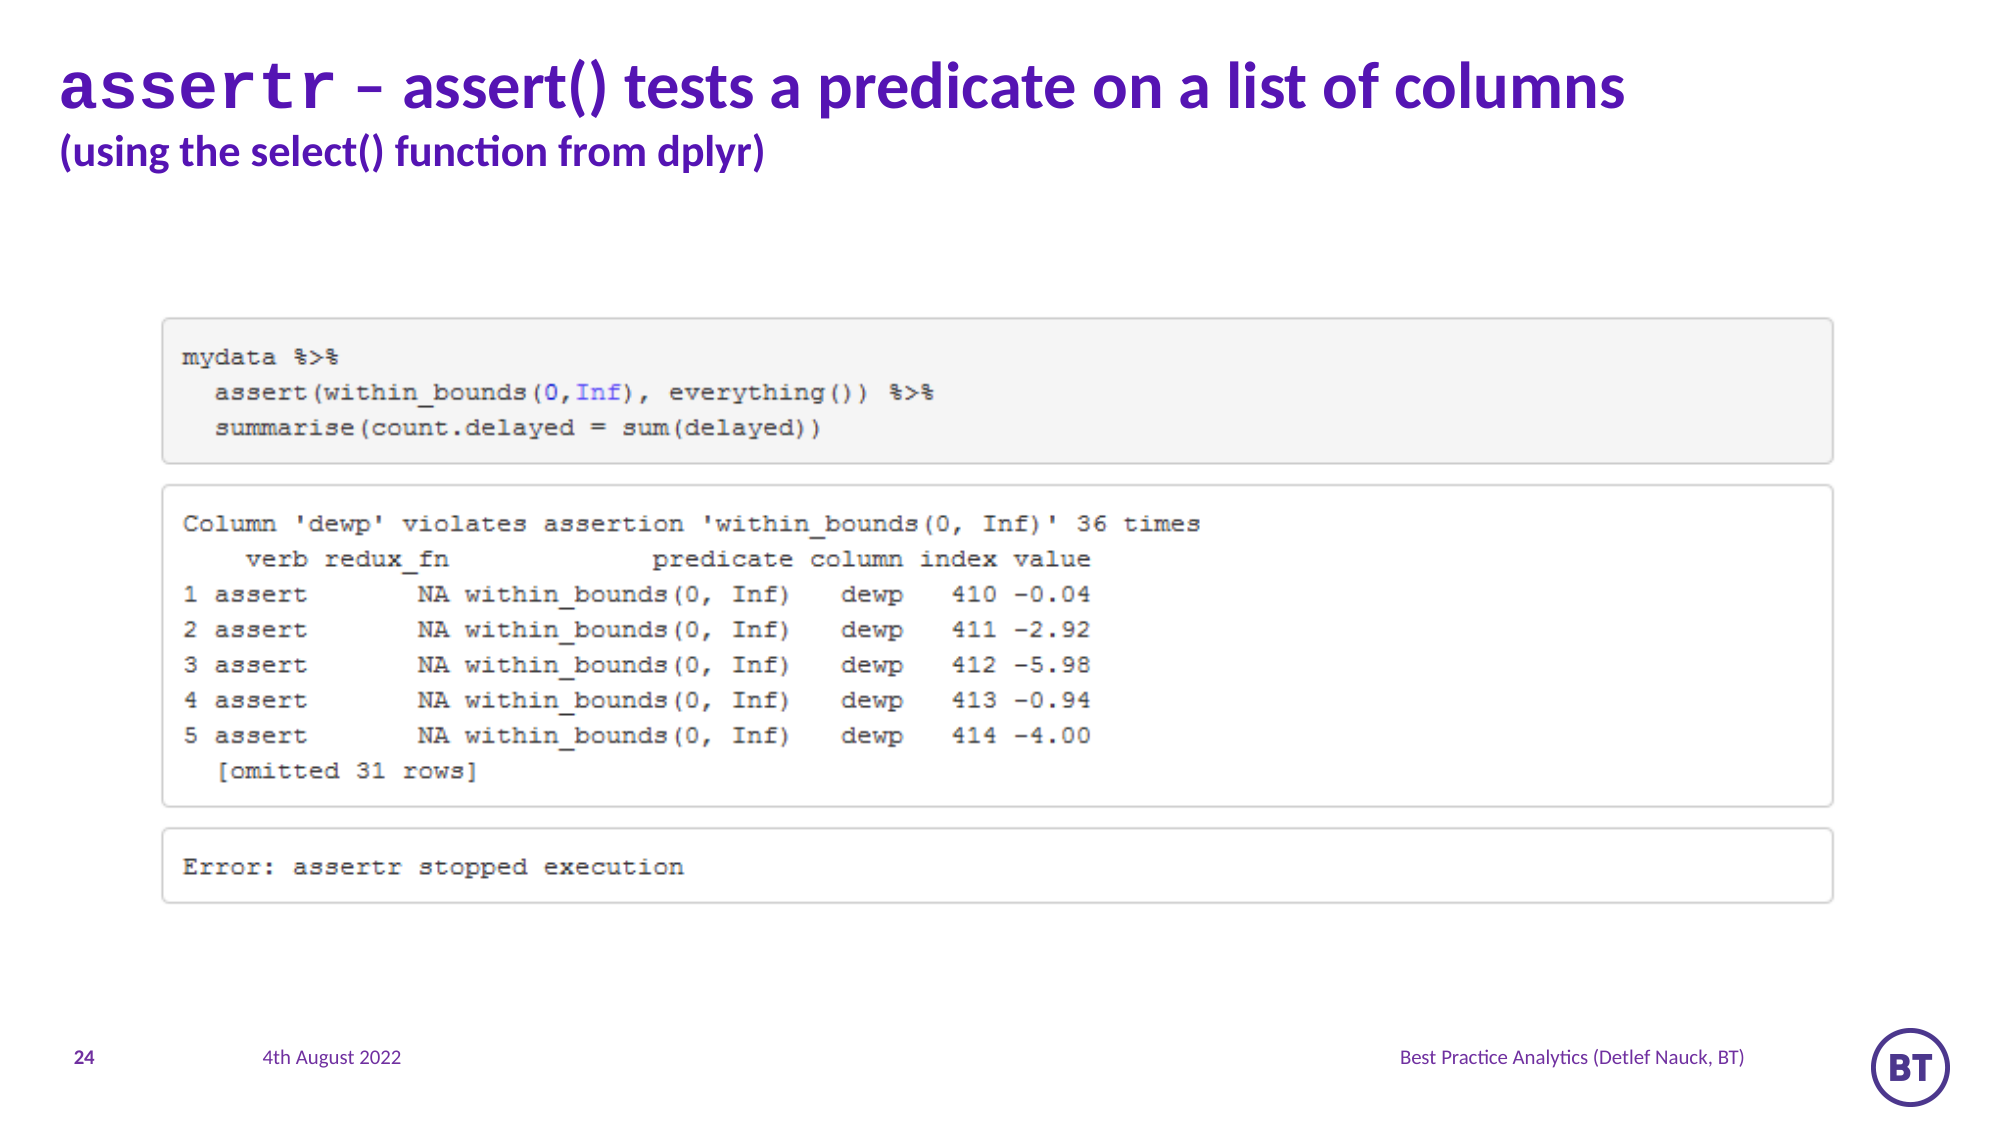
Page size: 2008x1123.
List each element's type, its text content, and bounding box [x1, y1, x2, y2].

footer Best Practice Analytics (Detlef Nauck, BT) [602, 1036, 1760, 1080]
picture [1871, 1028, 1950, 1107]
title assertr – assert() tests a predicate on a list of columns (using the select() function from dplyr) [59, 42, 1950, 173]
slide_number 24 [59, 1036, 119, 1080]
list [155, 310, 1852, 916]
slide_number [247, 1036, 555, 1080]
